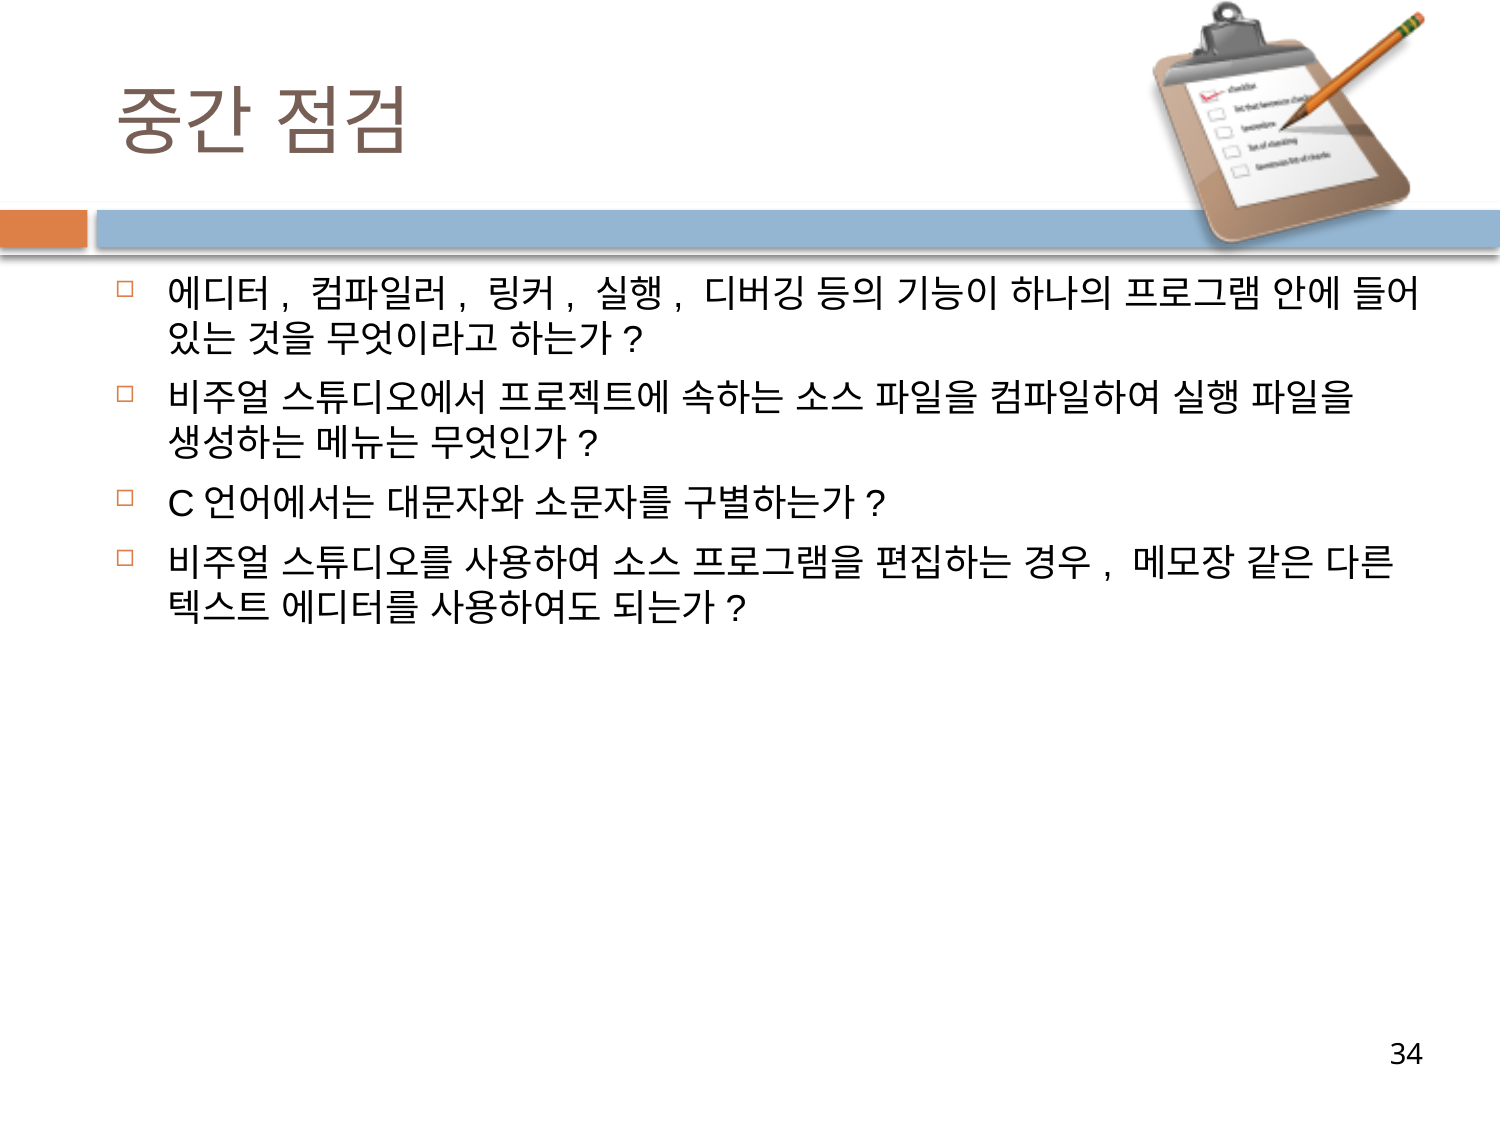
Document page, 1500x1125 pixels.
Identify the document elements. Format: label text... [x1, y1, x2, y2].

list 에디터, 컴파일러, 링커, 실행, 디버깅 등의 기능이 하나의 프로그램 안에 들어 있는 것을 무엇이라고 하는가? 비주얼 스튜디오에서 프로젝트에 속하는 소스 파일을 컴파일하여 실행 파일을 생성하는 메뉴는 무엇인가? C언어에서는 대문자와 소문자를 구별하는가? 비주얼 스튜디오를 사용하여 소스 프로그램을 편집하는 경우, 메모장 같은 다른 텍스트 에디터를 사용하여도 되는가? [100, 262, 1438, 1000]
title 중간 점검 [100, 37, 1131, 200]
picture [1137, 0, 1439, 269]
slide_number 34 [1021, 1024, 1438, 1085]
